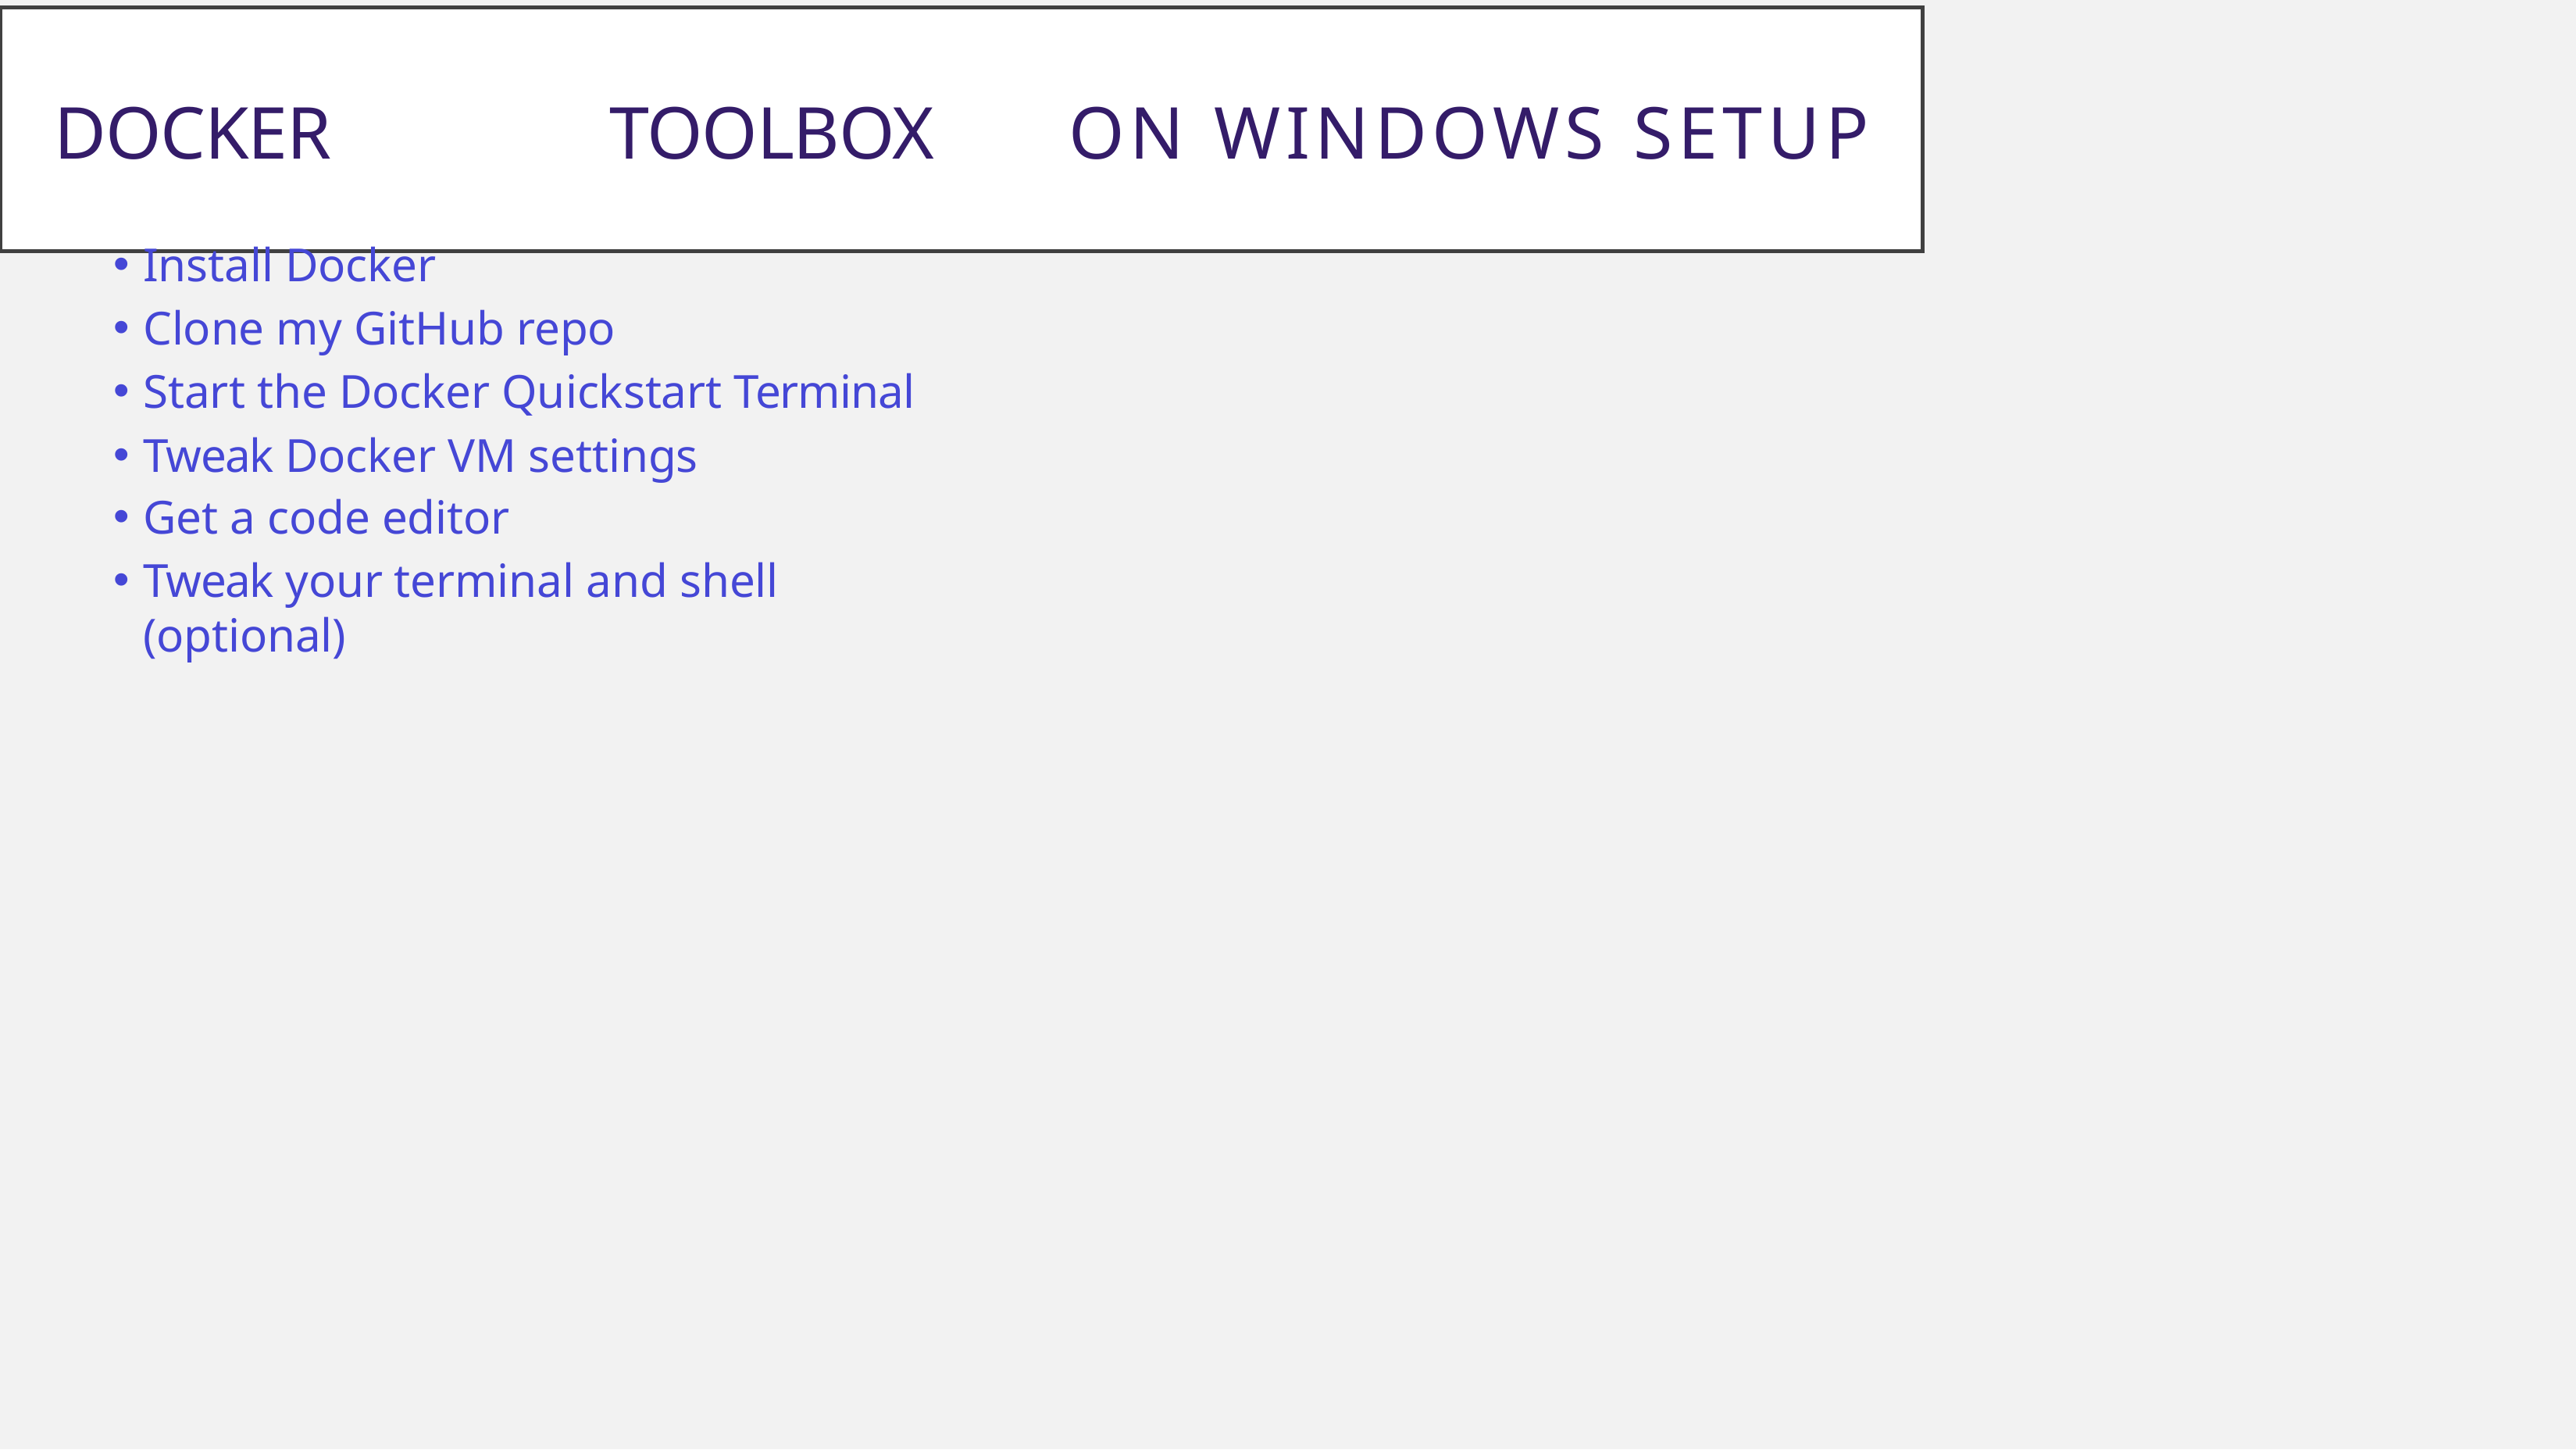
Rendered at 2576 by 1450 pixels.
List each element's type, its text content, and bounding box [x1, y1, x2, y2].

title Docker Toolbox on Windows Setup [0, 5, 1925, 253]
text_box Install Docker Clone my GitHub repo Start the Docker Quickstart Terminal Tweak Docker VM settings Get a code editor Tweak your terminal and shell (optional) [112, 225, 973, 662]
